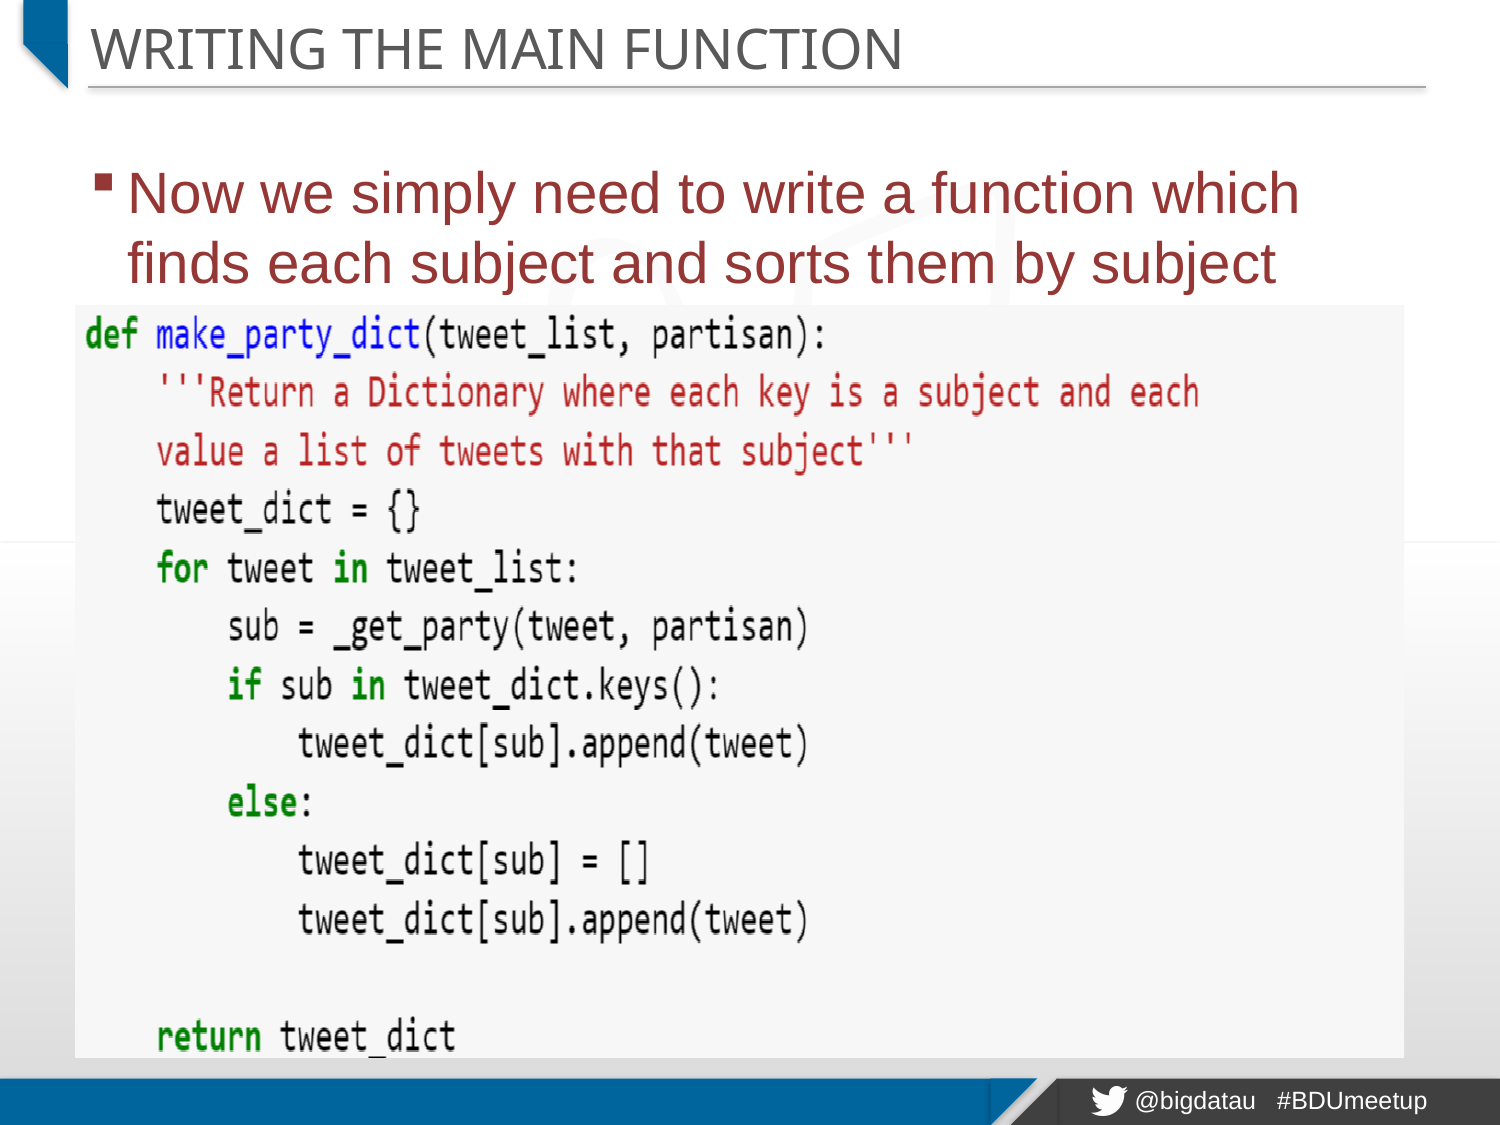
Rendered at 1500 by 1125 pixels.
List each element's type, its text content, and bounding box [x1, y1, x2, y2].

title Writing the Main function [75, 5, 1425, 89]
picture [74, 305, 1405, 1059]
picture [1091, 1086, 1128, 1116]
list Now we simply need to write a function which finds each subject and sorts them by subject [75, 147, 1425, 1005]
